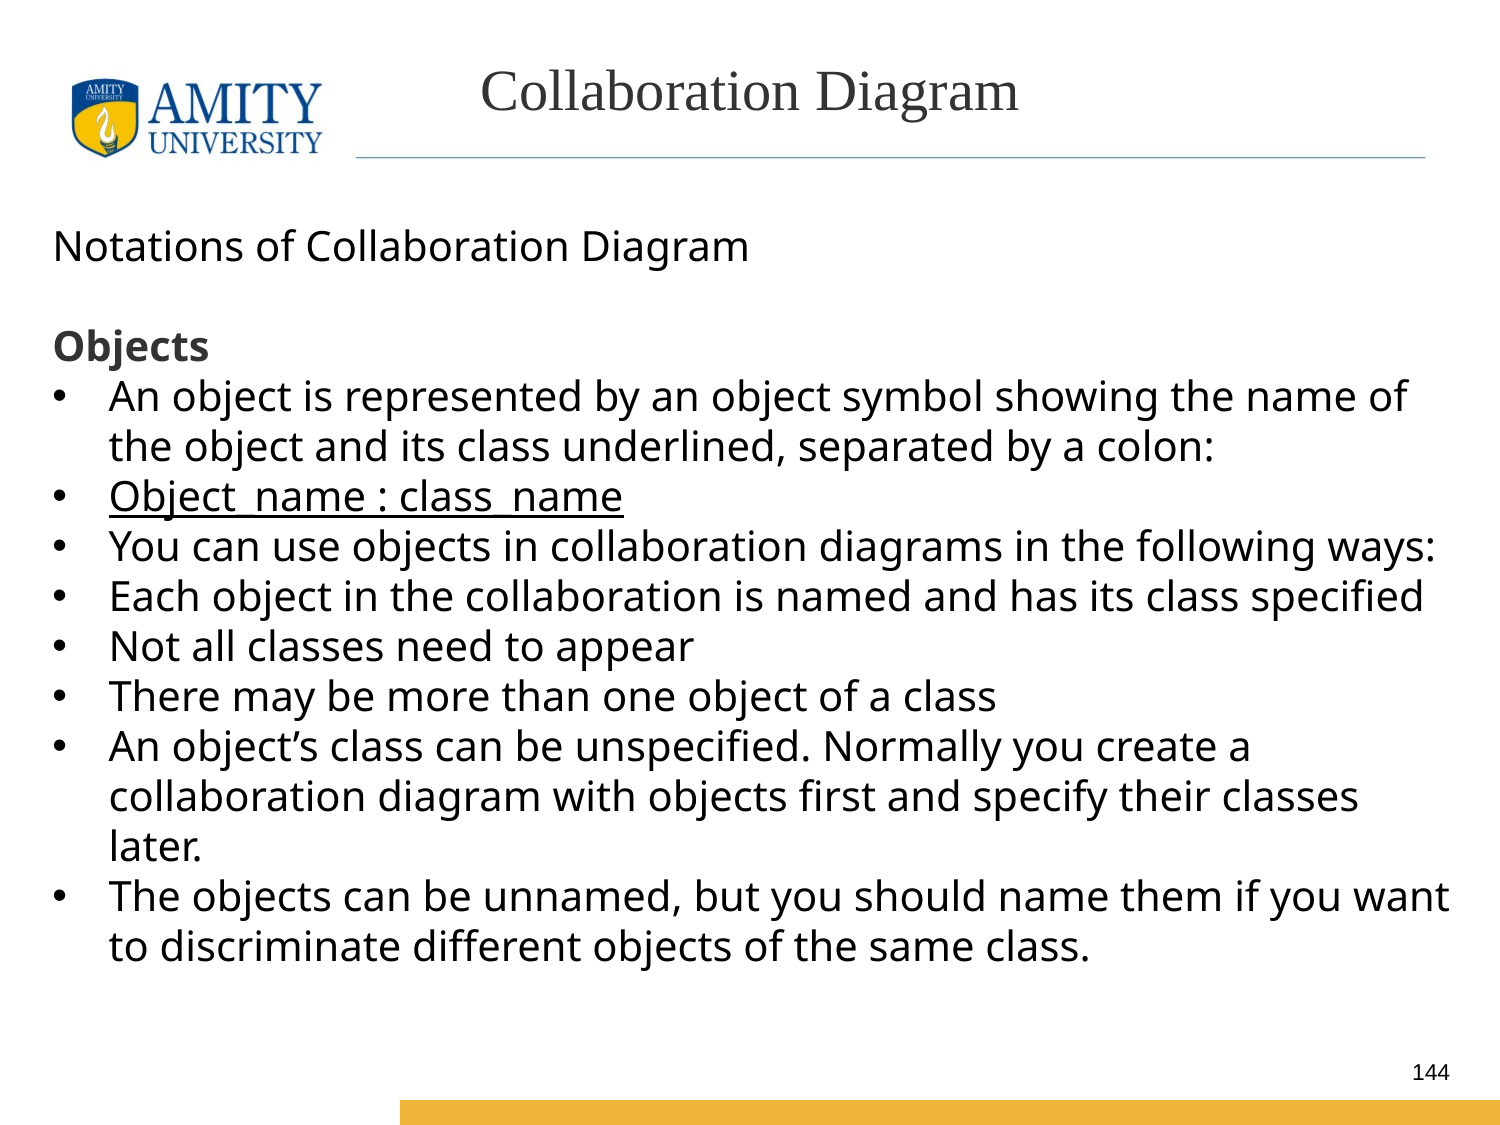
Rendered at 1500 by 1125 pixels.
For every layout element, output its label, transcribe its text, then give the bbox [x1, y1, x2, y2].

title Collaboration Diagram [75, 45, 1425, 162]
text_box Notations of Collaboration Diagram Objects An object is represented by an object symbol showing the name of the object and its class underlined, separated by a colon: Object_name : class_name You can use objects in collaboration diagrams in the following ways: Each object in the collaboration is named and has its class specified Not all classes need to appear There may be more than one object of a class An object’s class can be unspecified. Normally you create a collaboration diagram with objects first and specify their classes later. The objects can be unnamed, but you should name them if you want to discriminate different objects of the same class. [37, 162, 1466, 1028]
picture [0, 0, 1500, 188]
slide_number 144 [1115, 1049, 1466, 1125]
